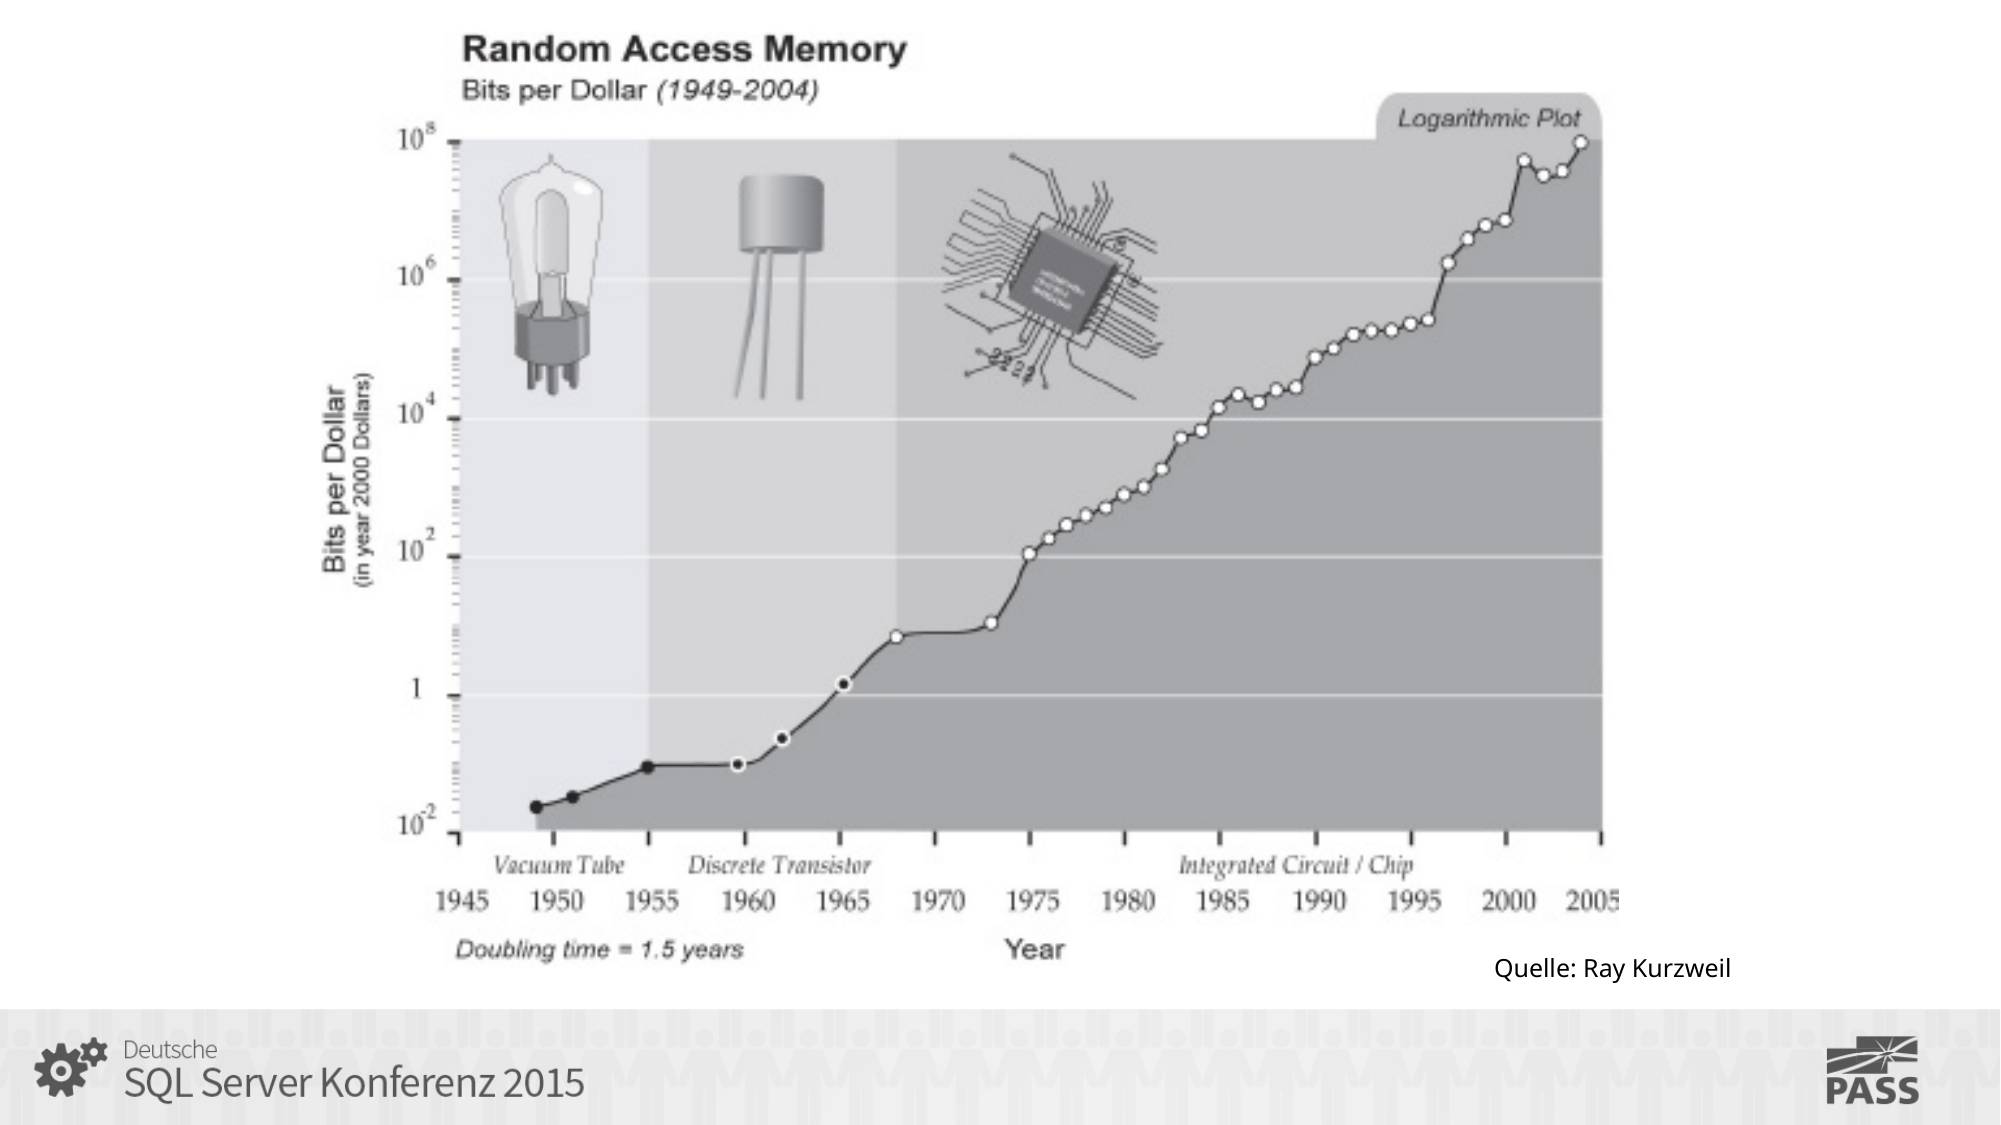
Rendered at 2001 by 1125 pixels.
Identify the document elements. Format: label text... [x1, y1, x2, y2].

picture [0, 0, 2001, 1125]
text_box Quelle: Ray Kurzweil [1479, 945, 1747, 990]
